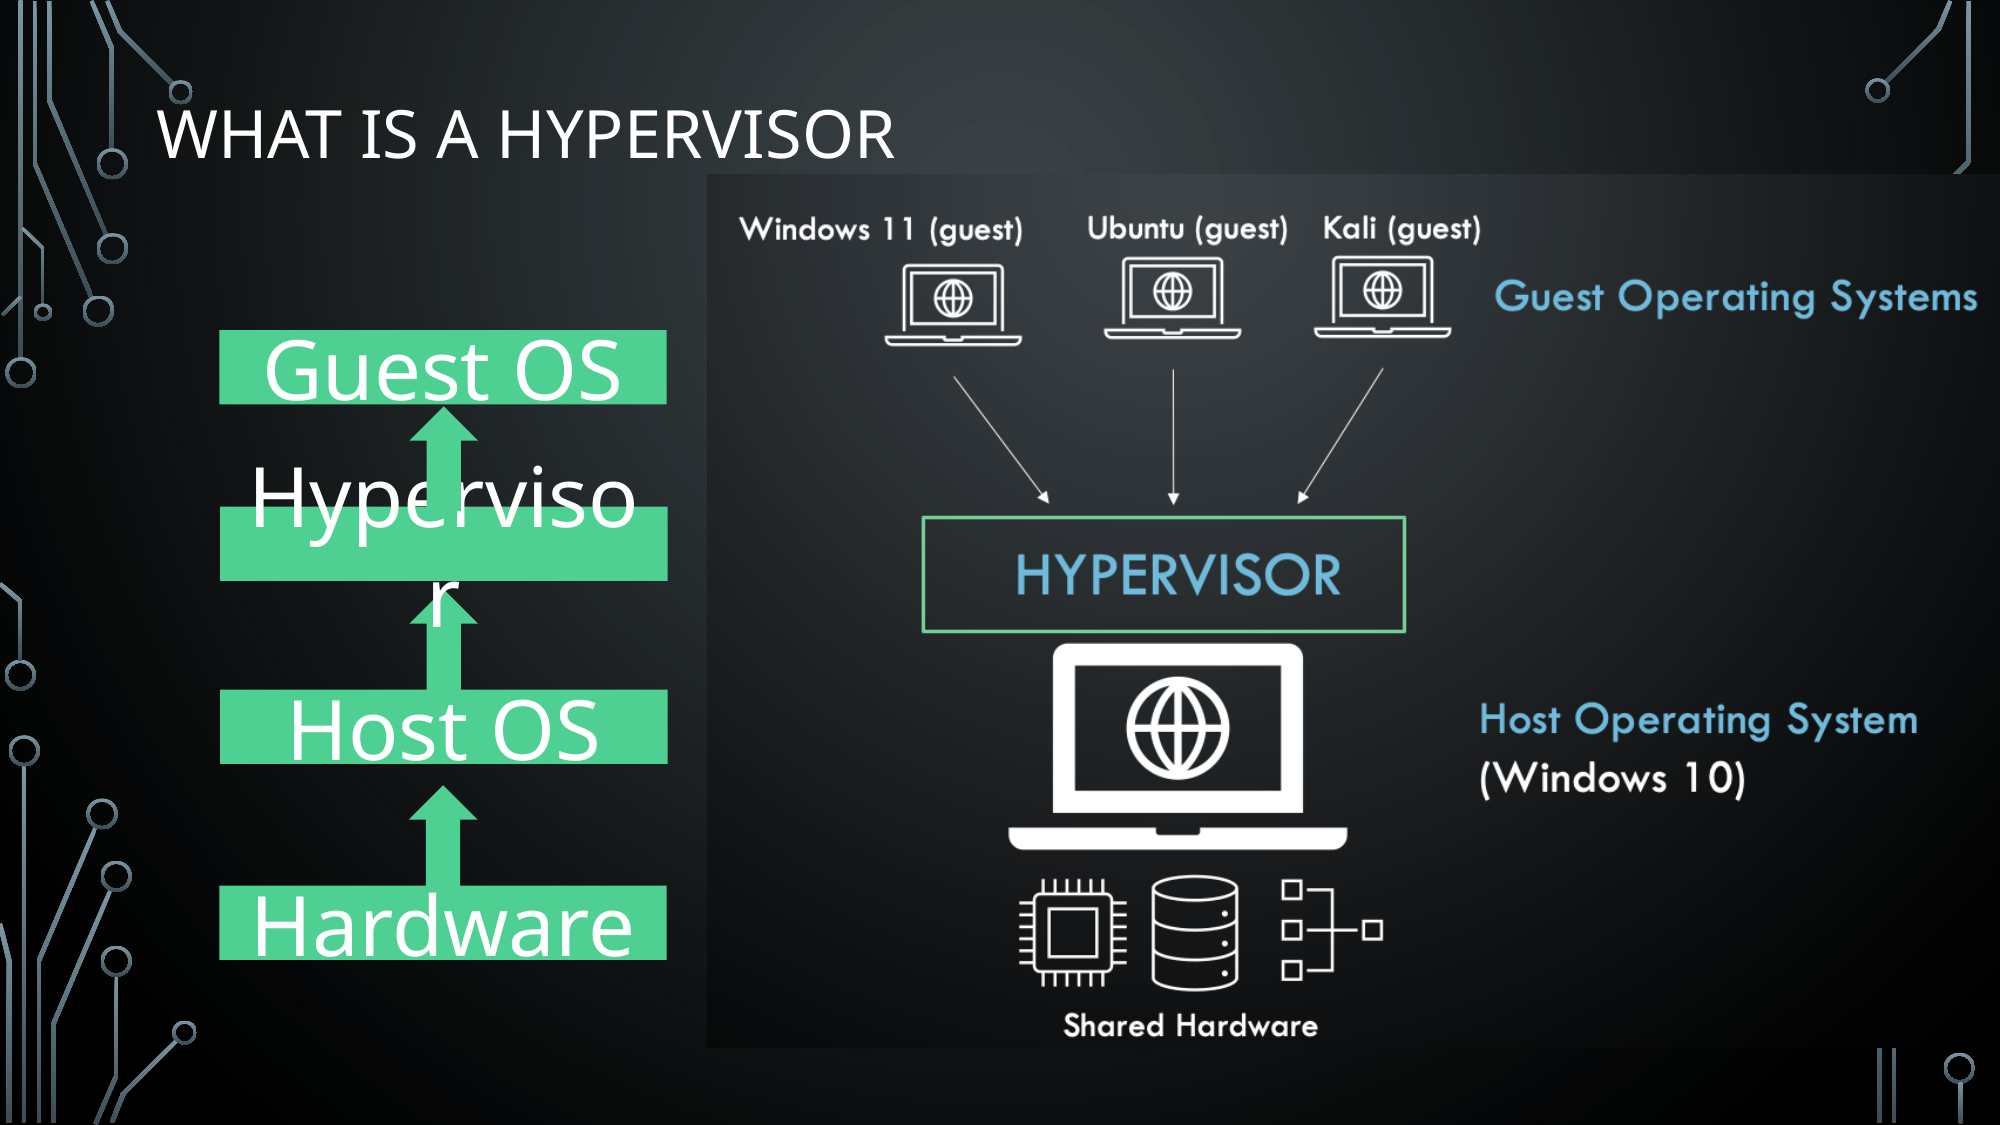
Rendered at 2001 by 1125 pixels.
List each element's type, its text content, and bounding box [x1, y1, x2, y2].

picture [707, 174, 2000, 1048]
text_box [219, 784, 667, 961]
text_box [219, 406, 668, 582]
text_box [219, 589, 668, 765]
text_box Guest OS [218, 329, 668, 406]
title What is a Hypervisor [141, 16, 1194, 259]
